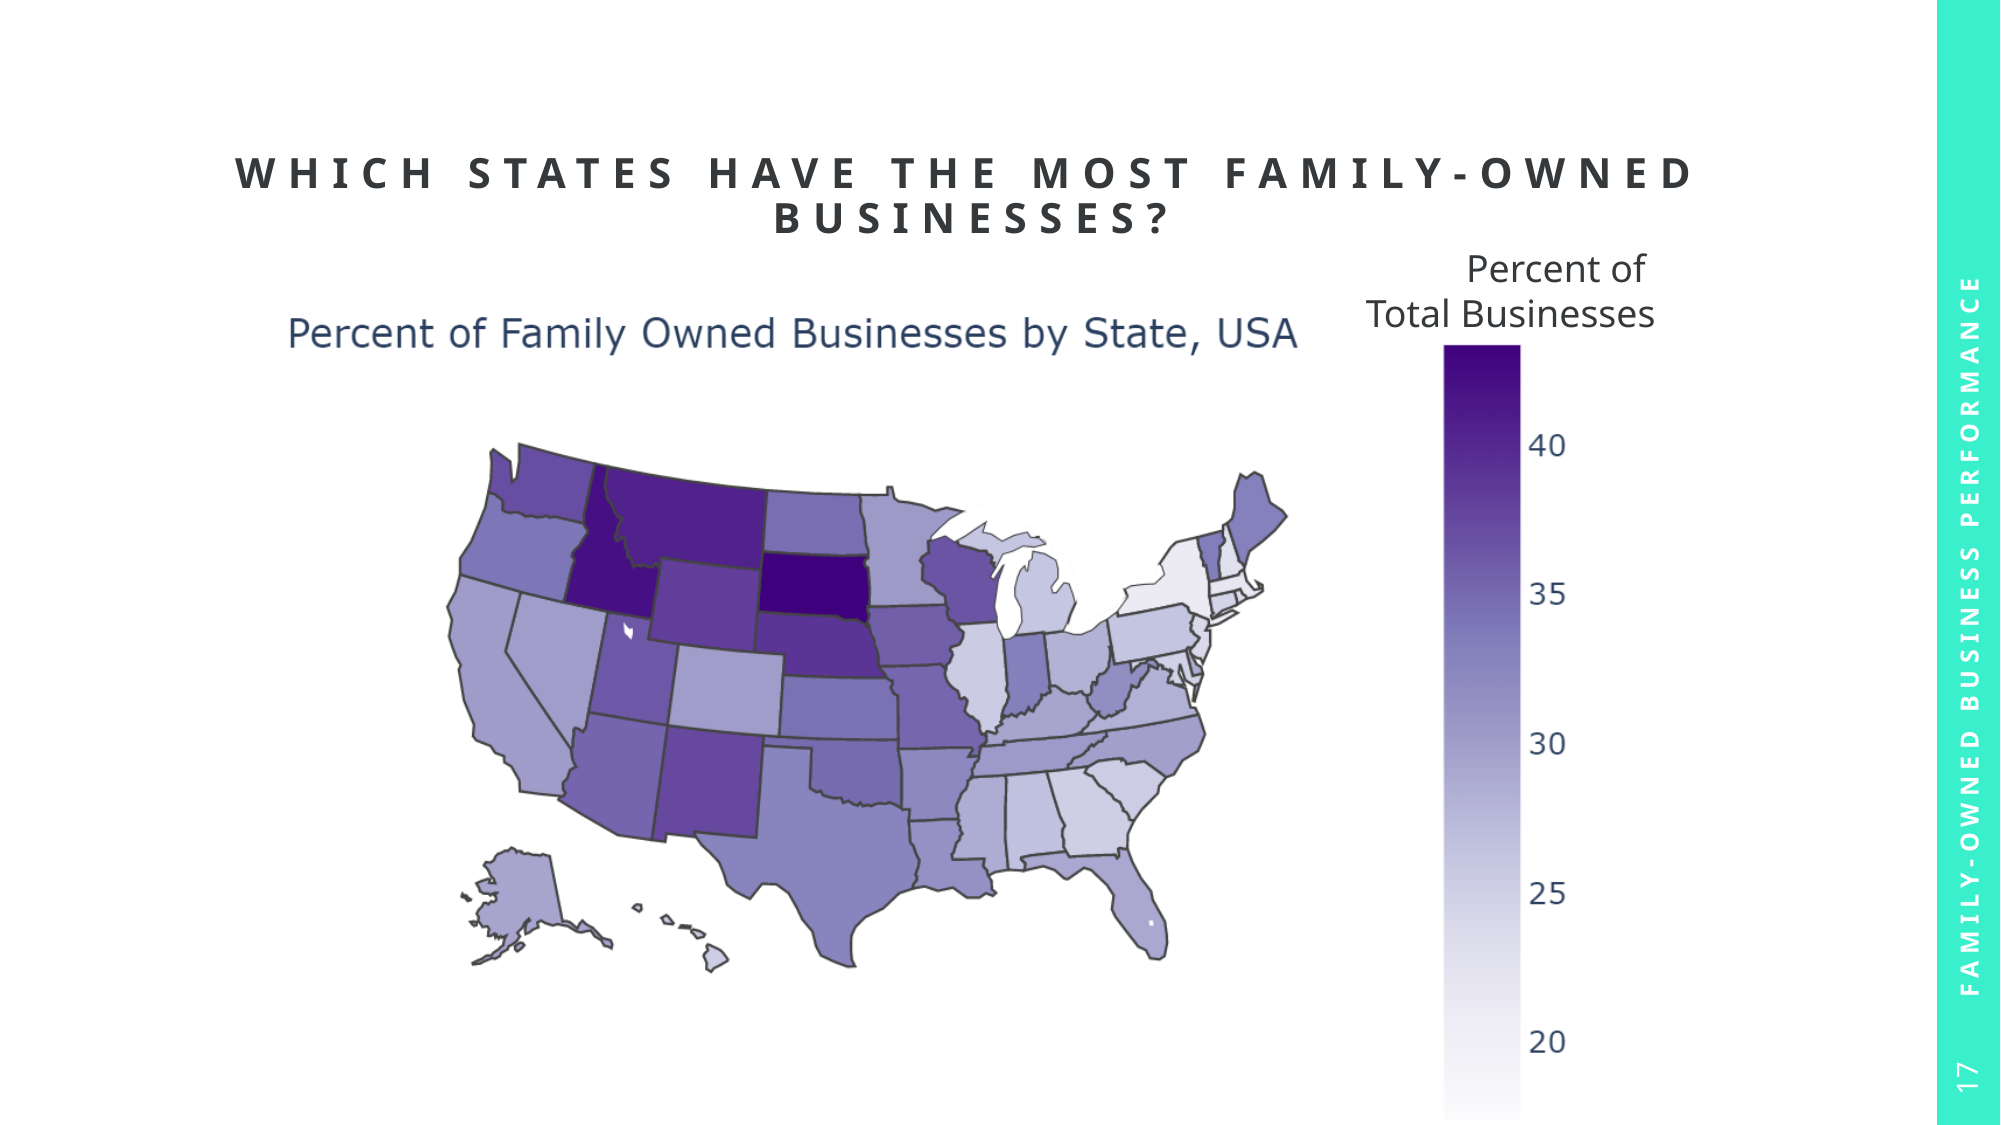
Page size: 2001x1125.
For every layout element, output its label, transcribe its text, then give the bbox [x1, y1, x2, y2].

picture [271, 291, 1653, 1125]
slide_number 18 [1937, 1032, 2000, 1125]
text_box Which states have the most family-owned businesses? [139, 143, 1800, 251]
text_box Percent of Total Businesses [1261, 237, 1671, 343]
footer FAMILY-OWNED BUSINESS PERFORMANCE [1937, 0, 2000, 1032]
